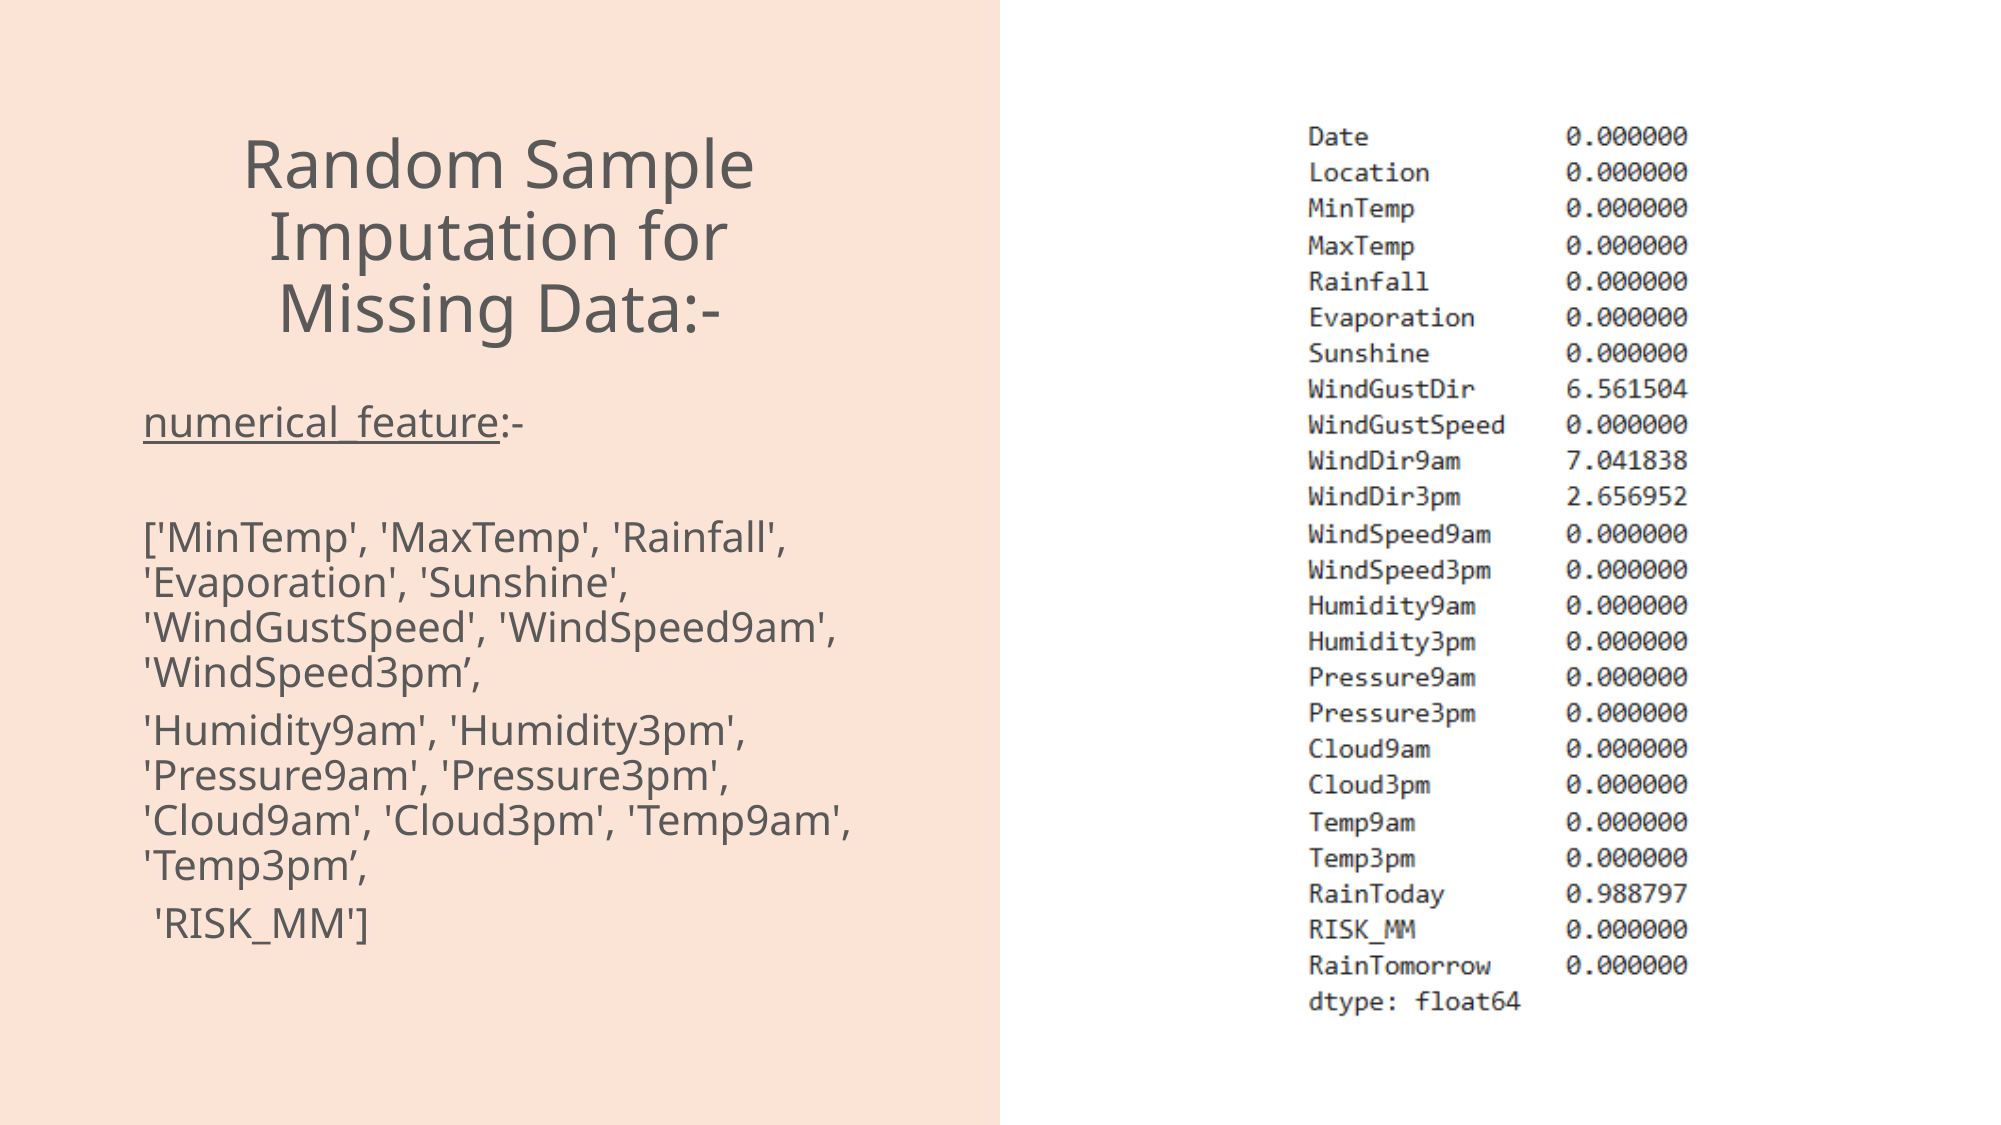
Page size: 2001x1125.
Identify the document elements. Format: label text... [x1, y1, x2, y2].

list numerical_feature:- ['MinTemp', 'MaxTemp', 'Rainfall', 'Evaporation', 'Sunshine', 'WindGustSpeed', 'WindSpeed9am', 'WindSpeed3pm’, 'Humidity9am', 'Humidity3pm', 'Pressure9am', 'Pressure3pm', 'Cloud9am', 'Cloud3pm', 'Temp9am', 'Temp3pm’, 'RISK_MM'] [142, 401, 858, 1020]
text_box [1001, 0, 2000, 1125]
text_box [0, 0, 1001, 1125]
title Random Sample Imputation for Missing Data:- [142, 112, 858, 355]
picture [1288, 111, 1723, 1021]
